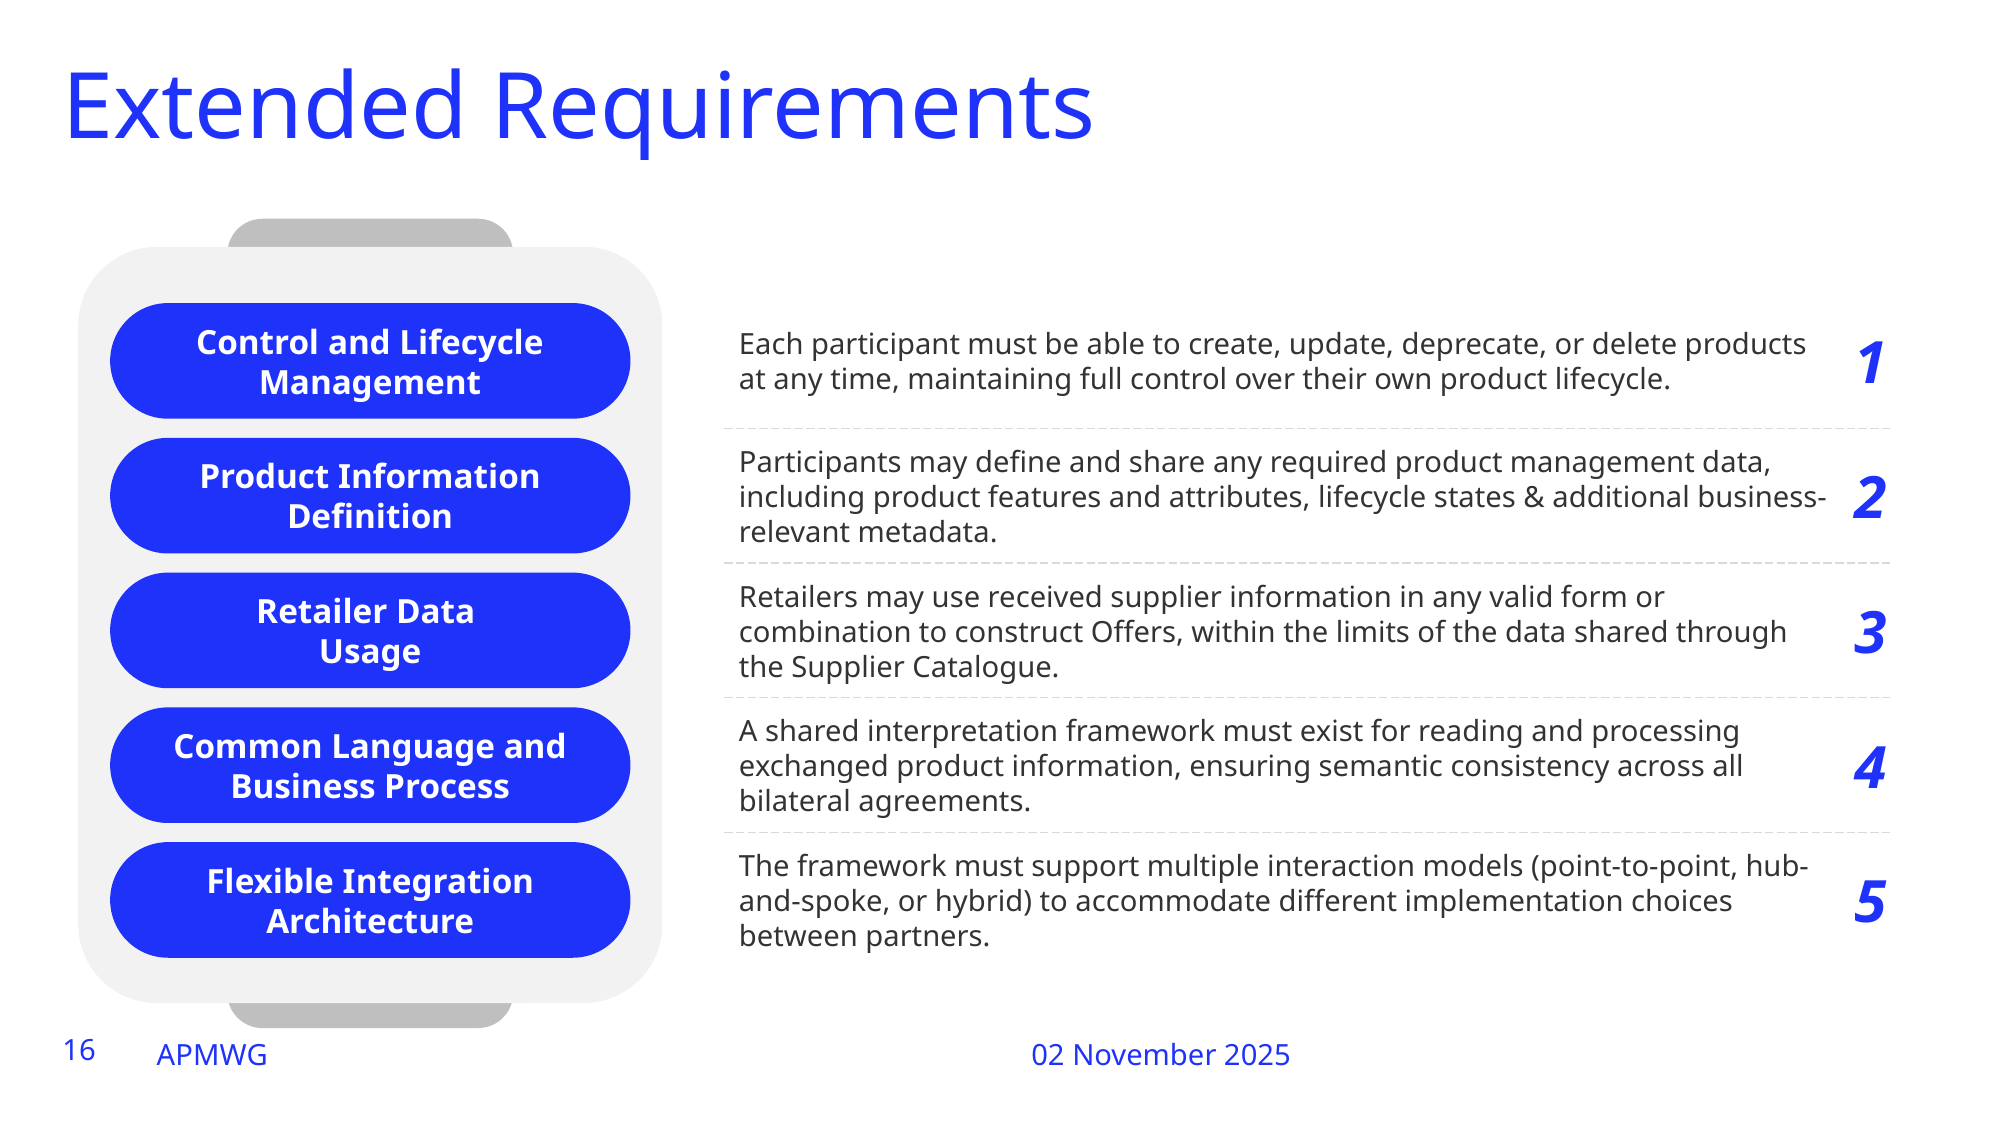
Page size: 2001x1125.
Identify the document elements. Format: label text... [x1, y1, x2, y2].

text_box 1 [1839, 318, 1902, 403]
text_box Common Language and Business Process [109, 706, 632, 825]
footer APMWG [156, 1010, 969, 1071]
text_box Retailers may use received supplier information in any valid form or combination to construct Offers, within the limits of the data shared through the Supplier Catalogue. [723, 572, 1839, 689]
text_box [228, 1005, 513, 1010]
text_box A shared interpretation framework must exist for reading and processing exchanged product information, ensuring semantic consistency across all bilateral agreements. [723, 706, 1839, 824]
text_box Flexible Integration Architecture [109, 841, 632, 959]
slide_number 16 [62, 1010, 138, 1071]
text_box 2 [1839, 452, 1902, 538]
text_box 5 [1839, 857, 1902, 942]
text_box Retailer Data Usage [109, 571, 632, 690]
text_box 3 [1839, 587, 1902, 673]
text_box The framework must support multiple interaction models (point-to-point, hub-and-spoke, or hybrid) to accommodate different implementation choices between partners. [723, 841, 1839, 959]
text_box 4 [1839, 722, 1902, 807]
text_box Each participant must be able to create, update, deprecate, or delete products at any time, maintaining full control over their own product lifecycle. [723, 302, 1839, 420]
text_box Control and Lifecycle Management [109, 302, 632, 420]
text_box Participants may define and share any required product management data, including product features and attributes, lifecycle states & additional business-relevant metadata. [723, 437, 1879, 554]
text_box [227, 217, 514, 245]
text_box [77, 245, 664, 1005]
title Extended Requirements [62, 59, 1938, 160]
text_box Product Information Definition [109, 436, 632, 555]
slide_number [1031, 1010, 1482, 1071]
